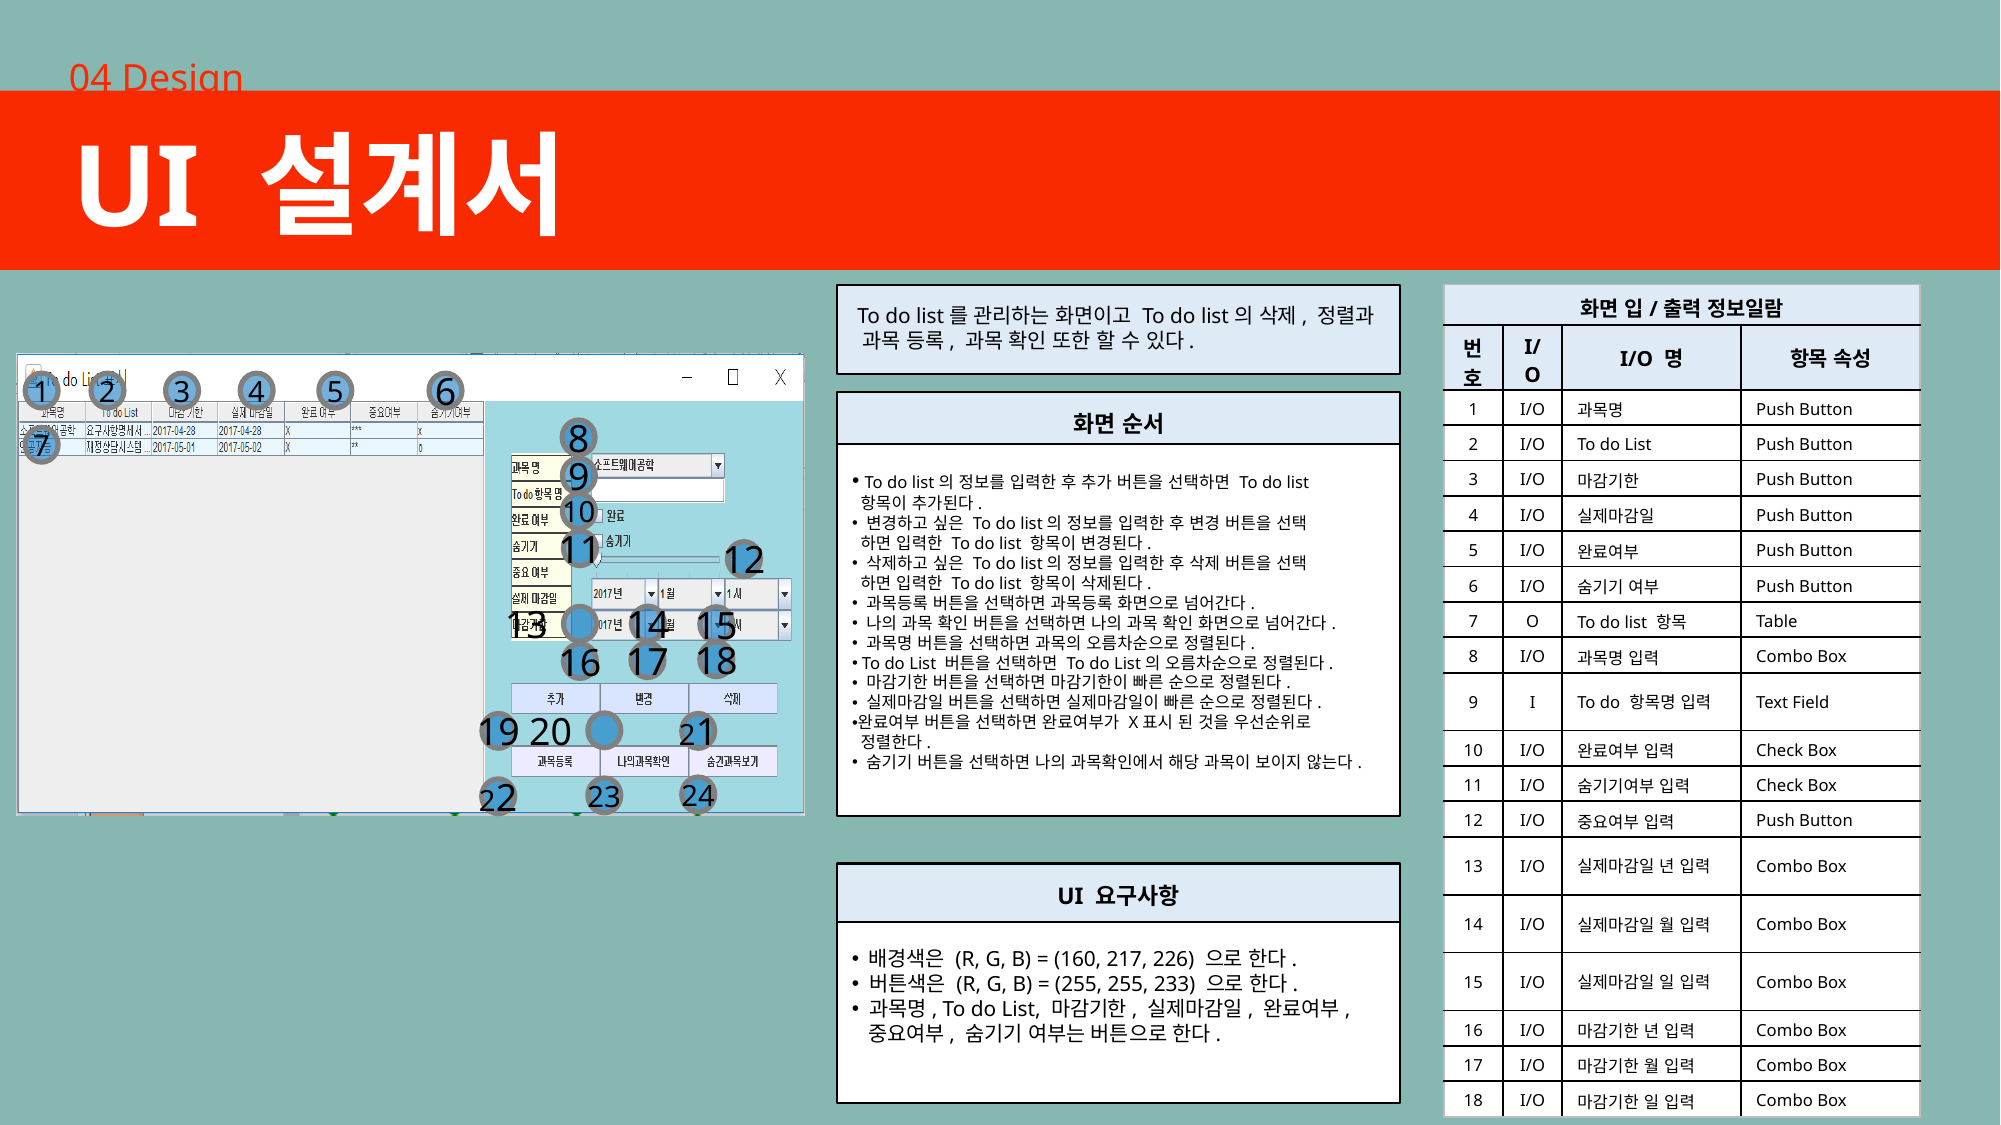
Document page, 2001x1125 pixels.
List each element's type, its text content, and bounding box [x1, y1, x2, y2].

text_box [837, 392, 1401, 816]
table_cell 마감기한 월 입력 [1563, 1047, 1740, 1080]
table_cell Check Box [1742, 731, 1919, 765]
table_cell 13 [1445, 838, 1502, 894]
table_cell 15 [1445, 953, 1502, 1010]
table_cell 11 [1445, 767, 1502, 800]
table_cell Check Box [1742, 767, 1919, 800]
table_cell I/O [1504, 426, 1561, 460]
table_cell 18 [1445, 1082, 1502, 1116]
table_cell Combo Box [1742, 953, 1919, 1010]
table_cell I/O [1504, 461, 1561, 495]
table_cell 마감기한 년 입력 [1563, 1011, 1740, 1045]
table_cell 완료여부 [1563, 532, 1740, 566]
table_cell 7 [1445, 603, 1502, 636]
table_cell I/O [1504, 497, 1561, 530]
table_cell Combo Box [1742, 896, 1919, 952]
table_cell 숨기기여부 입력 [1563, 767, 1740, 800]
table_cell To do List [1563, 426, 1740, 460]
table_cell Combo Box [1742, 1011, 1919, 1045]
table_cell I/O [1504, 802, 1561, 836]
text_box To do list를 관리하는 화면이고 To do list의 삭제, 정렬과 과목 등록, 과목 확인 또한 할 수 있다. [837, 284, 1401, 375]
text_box 04 Design [54, 46, 260, 106]
table_cell 과목명 입력 [1563, 638, 1740, 672]
table_cell 마감기한 일 입력 [1563, 1082, 1740, 1116]
table_cell 항목 속성 [1742, 326, 1919, 389]
table_cell I/O [1504, 1011, 1561, 1045]
table_cell 17 [1445, 1047, 1502, 1080]
table_cell Combo Box [1742, 1082, 1919, 1116]
table_header 화면 입/출력 정보일람 [1445, 285, 1919, 324]
table_cell Push Button [1742, 461, 1919, 495]
table_cell Push Button [1742, 567, 1919, 601]
table_cell 12 [1445, 802, 1502, 836]
table_cell 6 [1445, 567, 1502, 601]
table_cell To do 항목명 입력 [1563, 674, 1740, 730]
table_cell I/O [1504, 326, 1561, 389]
table_cell 실제마감일 월 입력 [1563, 896, 1740, 952]
table_cell To do list 항목 [1563, 603, 1740, 636]
table_cell Push Button [1742, 391, 1919, 424]
table_cell I [1504, 674, 1561, 730]
table_cell 8 [1445, 638, 1502, 672]
text_box UI 설계서 [57, 106, 583, 257]
table_cell I/O [1504, 1047, 1561, 1080]
table_cell I/O [1504, 838, 1561, 894]
table_cell 실제마감일 [1563, 497, 1740, 530]
table_cell 중요여부 입력 [1563, 802, 1740, 836]
table_cell 마감기한 [1563, 461, 1740, 495]
table_cell 10 [1445, 731, 1502, 765]
table_cell 2 [1445, 426, 1502, 460]
table_cell I/O [1504, 896, 1561, 952]
table_cell I/O 명 [1563, 326, 1740, 389]
table_cell 4 [1445, 497, 1502, 530]
table_cell Push Button [1742, 497, 1919, 530]
table_cell Combo Box [1742, 638, 1919, 672]
table_cell 번호 [1445, 326, 1502, 389]
table_cell Push Button [1742, 532, 1919, 566]
table_cell 5 [1445, 532, 1502, 566]
table_cell Combo Box [1742, 838, 1919, 894]
table_cell 3 [1445, 461, 1502, 495]
table_cell Push Button [1742, 426, 1919, 460]
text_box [837, 863, 1401, 1103]
table_cell I/O [1504, 1082, 1561, 1116]
table_cell I/O [1504, 953, 1561, 1010]
table_cell 실제마감일 일 입력 [1563, 953, 1740, 1010]
table_cell Combo Box [1742, 1047, 1919, 1080]
table_cell I/O [1504, 391, 1561, 424]
table_cell 14 [1445, 896, 1502, 952]
table_cell Push Button [1742, 802, 1919, 836]
table_cell Text Field [1742, 674, 1919, 730]
table_cell 16 [1445, 1011, 1502, 1045]
table_cell I/O [1504, 567, 1561, 601]
table_cell I/O [1504, 532, 1561, 566]
table_cell 숨기기 여부 [1563, 567, 1740, 601]
table_cell 9 [1445, 674, 1502, 730]
table_cell 과목명 [1563, 391, 1740, 424]
picture [16, 353, 805, 816]
table_cell O [1504, 603, 1561, 636]
table_cell I/O [1504, 731, 1561, 765]
table_cell 완료여부 입력 [1563, 731, 1740, 765]
table_cell I/O [1504, 767, 1561, 800]
table_cell I/O [1504, 638, 1561, 672]
table_cell Table [1742, 603, 1919, 636]
table_cell 1 [1445, 391, 1502, 424]
table_cell 실제마감일 년 입력 [1563, 838, 1740, 894]
